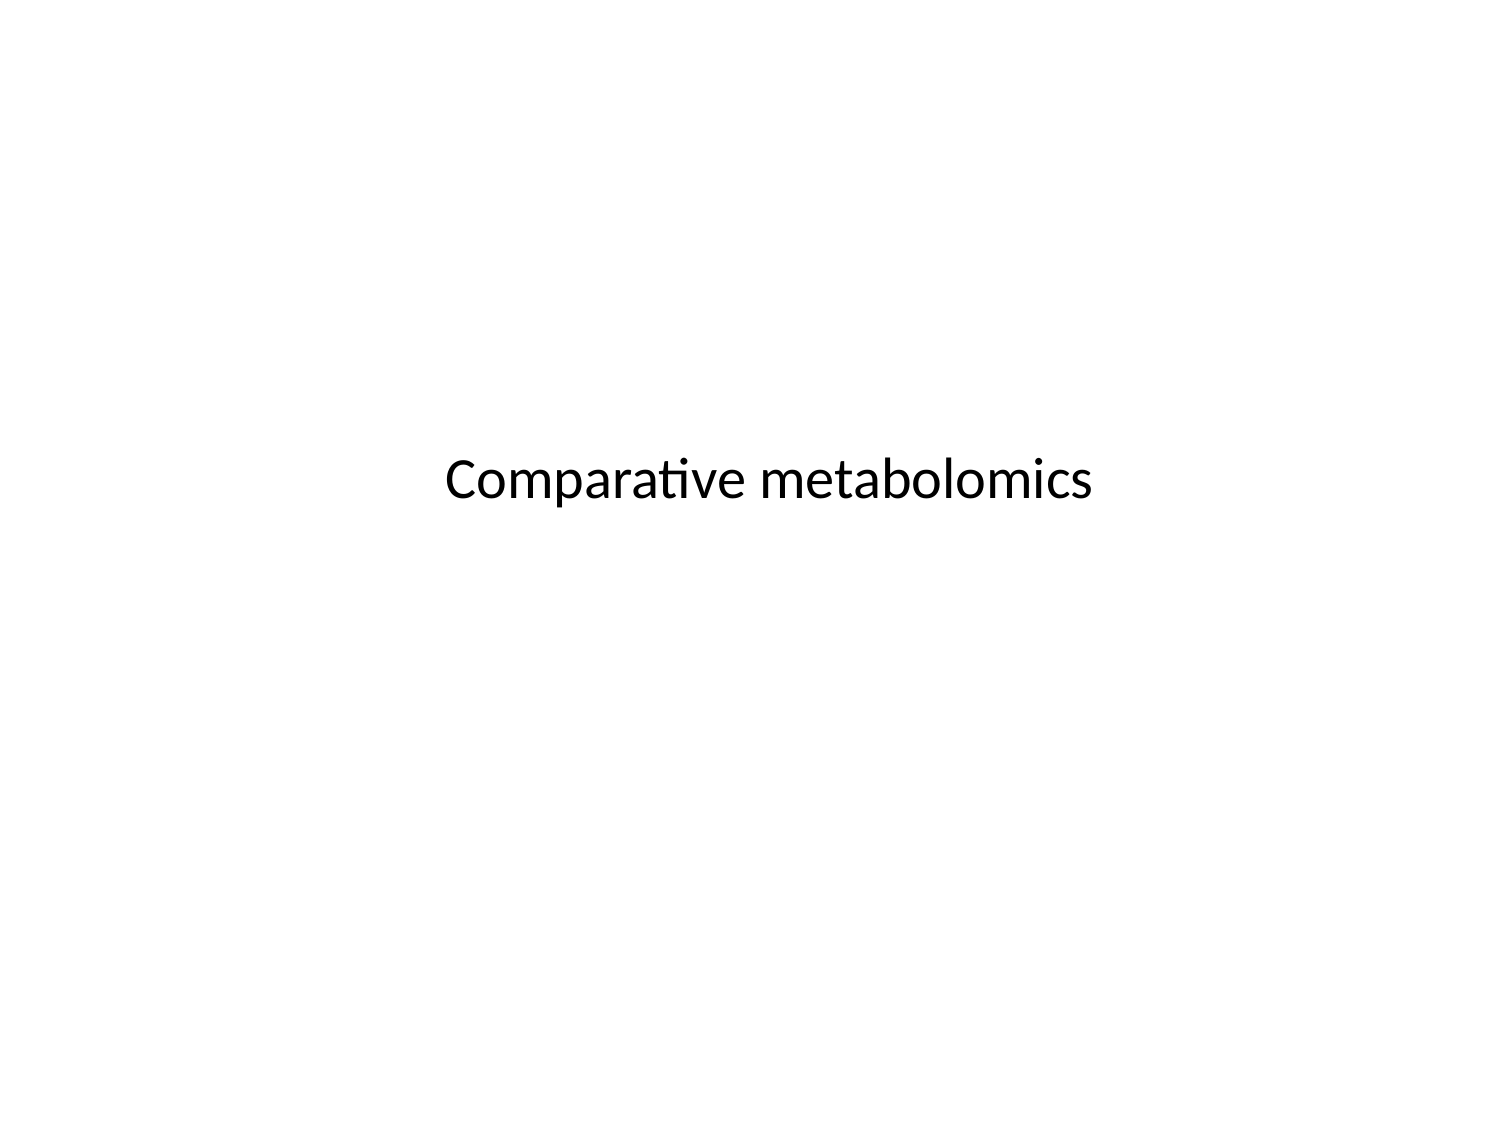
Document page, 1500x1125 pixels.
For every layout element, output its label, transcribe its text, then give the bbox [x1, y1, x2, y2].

text_box Comparative metabolomics [431, 432, 1140, 518]
